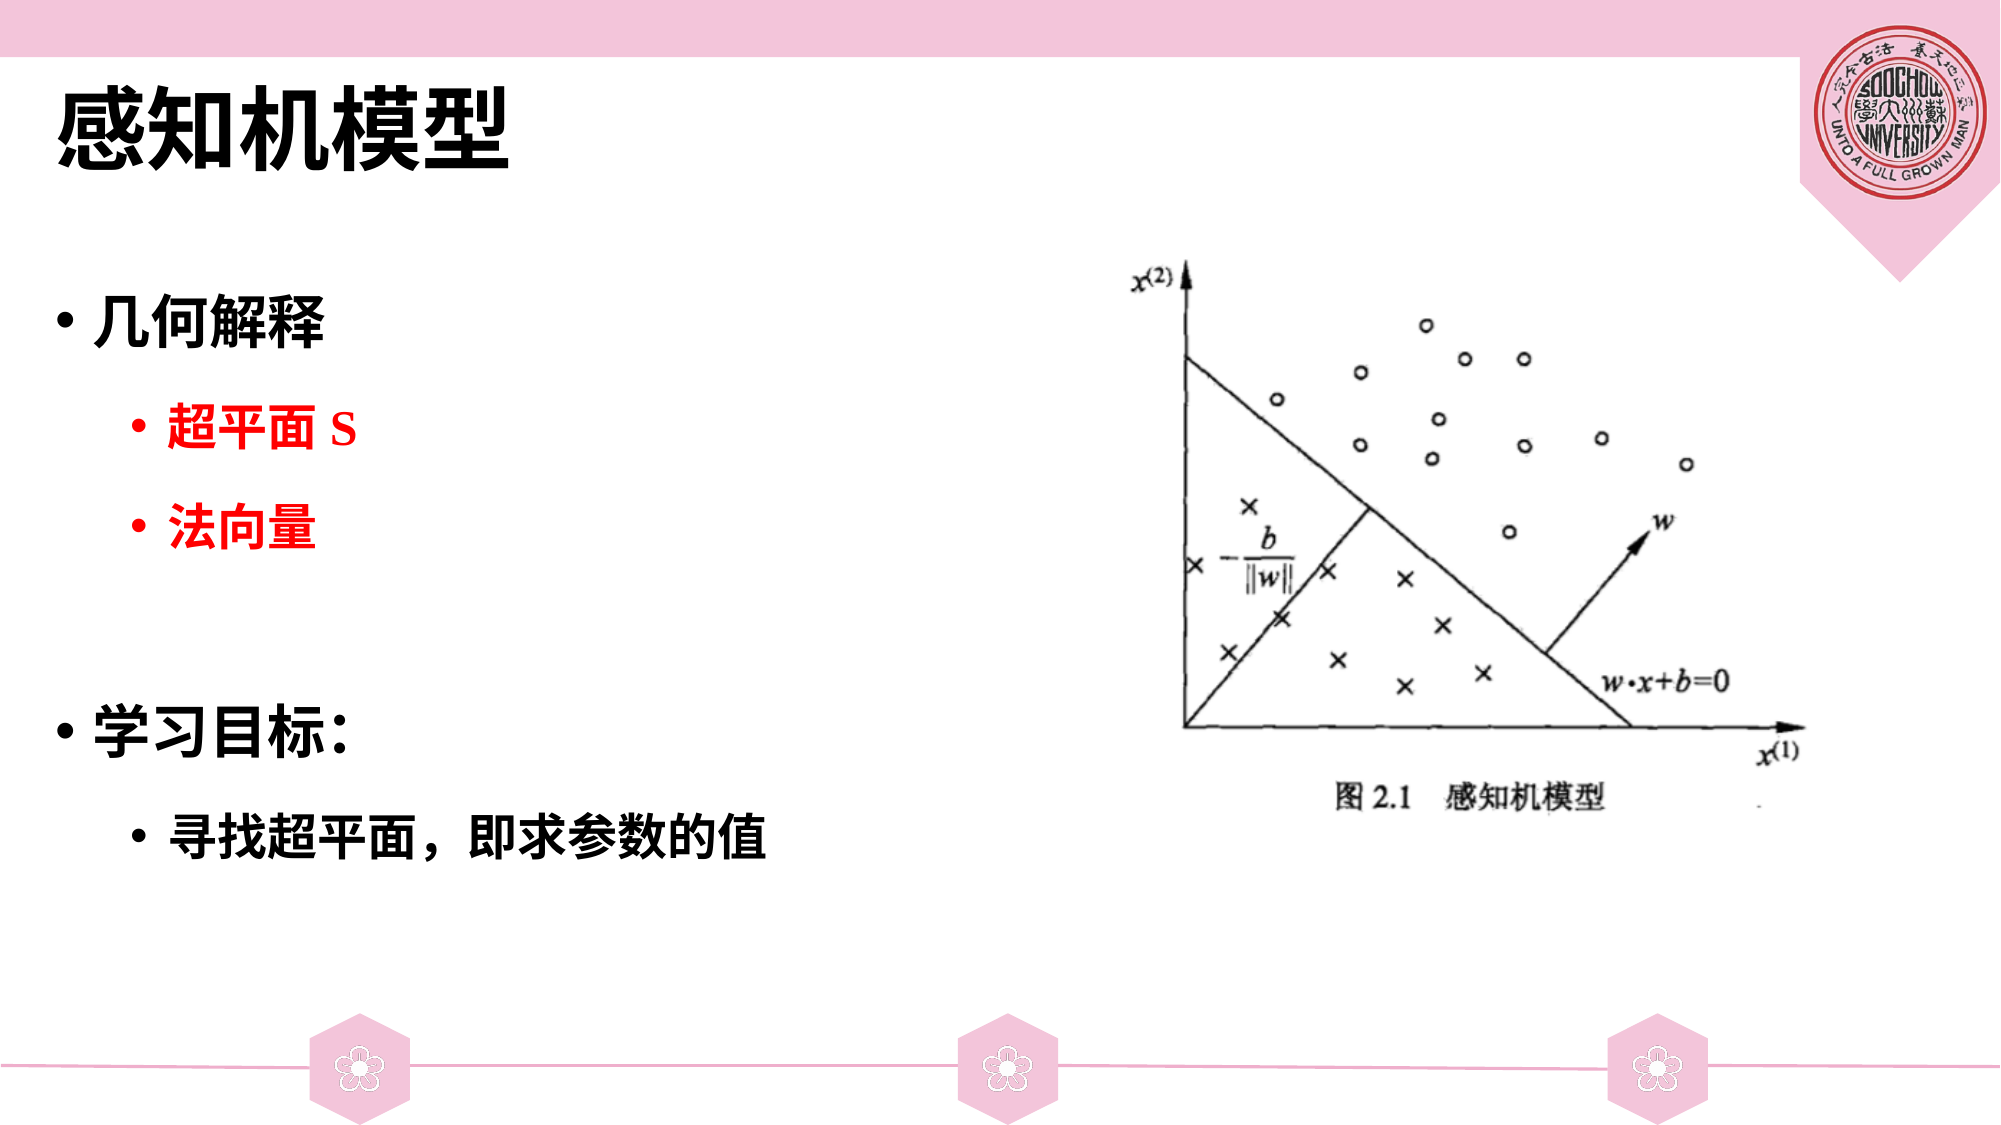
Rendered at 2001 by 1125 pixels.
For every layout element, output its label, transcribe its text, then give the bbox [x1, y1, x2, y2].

picture [979, 1043, 1035, 1093]
picture [1629, 1043, 1685, 1093]
picture [331, 1043, 387, 1093]
title 感知机模型 [40, 25, 1766, 243]
picture [1093, 231, 1837, 825]
picture [1811, 23, 1989, 202]
